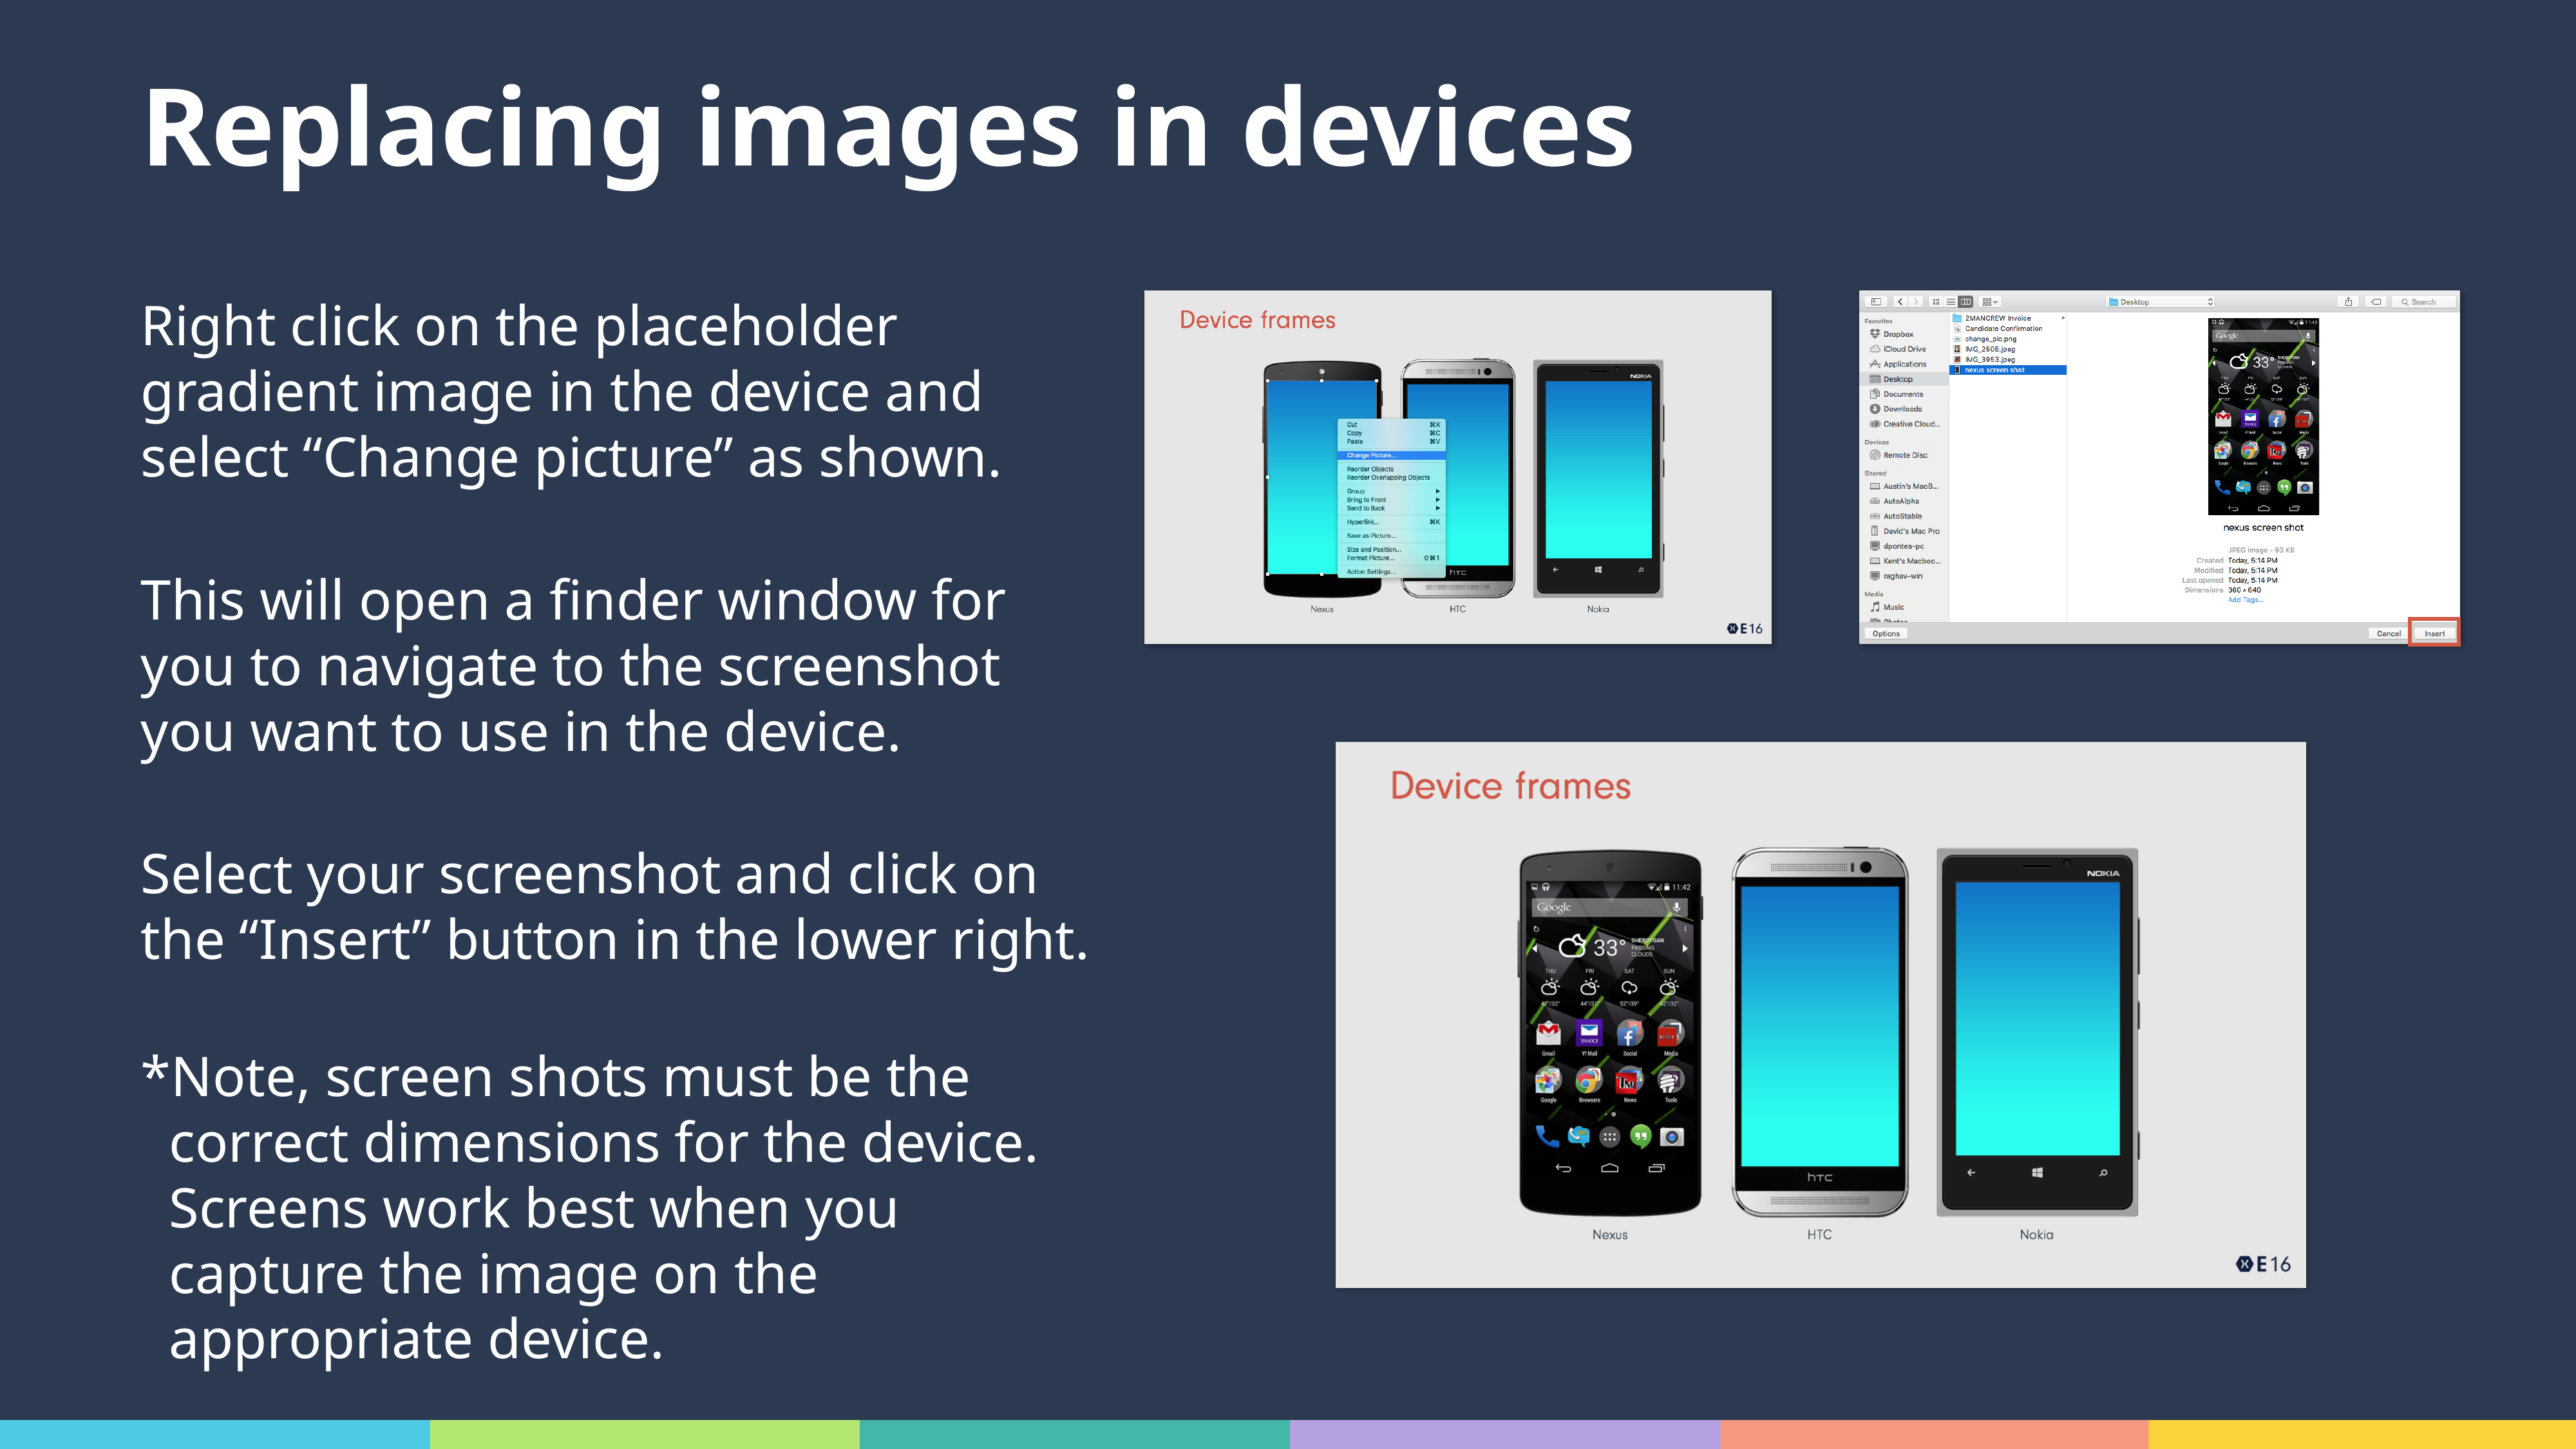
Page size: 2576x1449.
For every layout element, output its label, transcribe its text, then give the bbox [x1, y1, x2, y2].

picture [1144, 290, 1772, 644]
list Right click on the placeholder gradient image in the device and select “Change picture” as shown. This will open a finder window for you to navigate to the screenshot you want to use in the device. Select your screenshot and click on the “Insert” button in the lower right. *Note, screen shots must be the correct dimensions for the device. Screens work best when you capture the image on the appropriate device. [140, 290, 1110, 1394]
picture [1336, 742, 2306, 1288]
picture [1859, 290, 2460, 644]
picture [0, 1420, 2576, 1449]
title Replacing images in devices [140, 10, 2508, 252]
